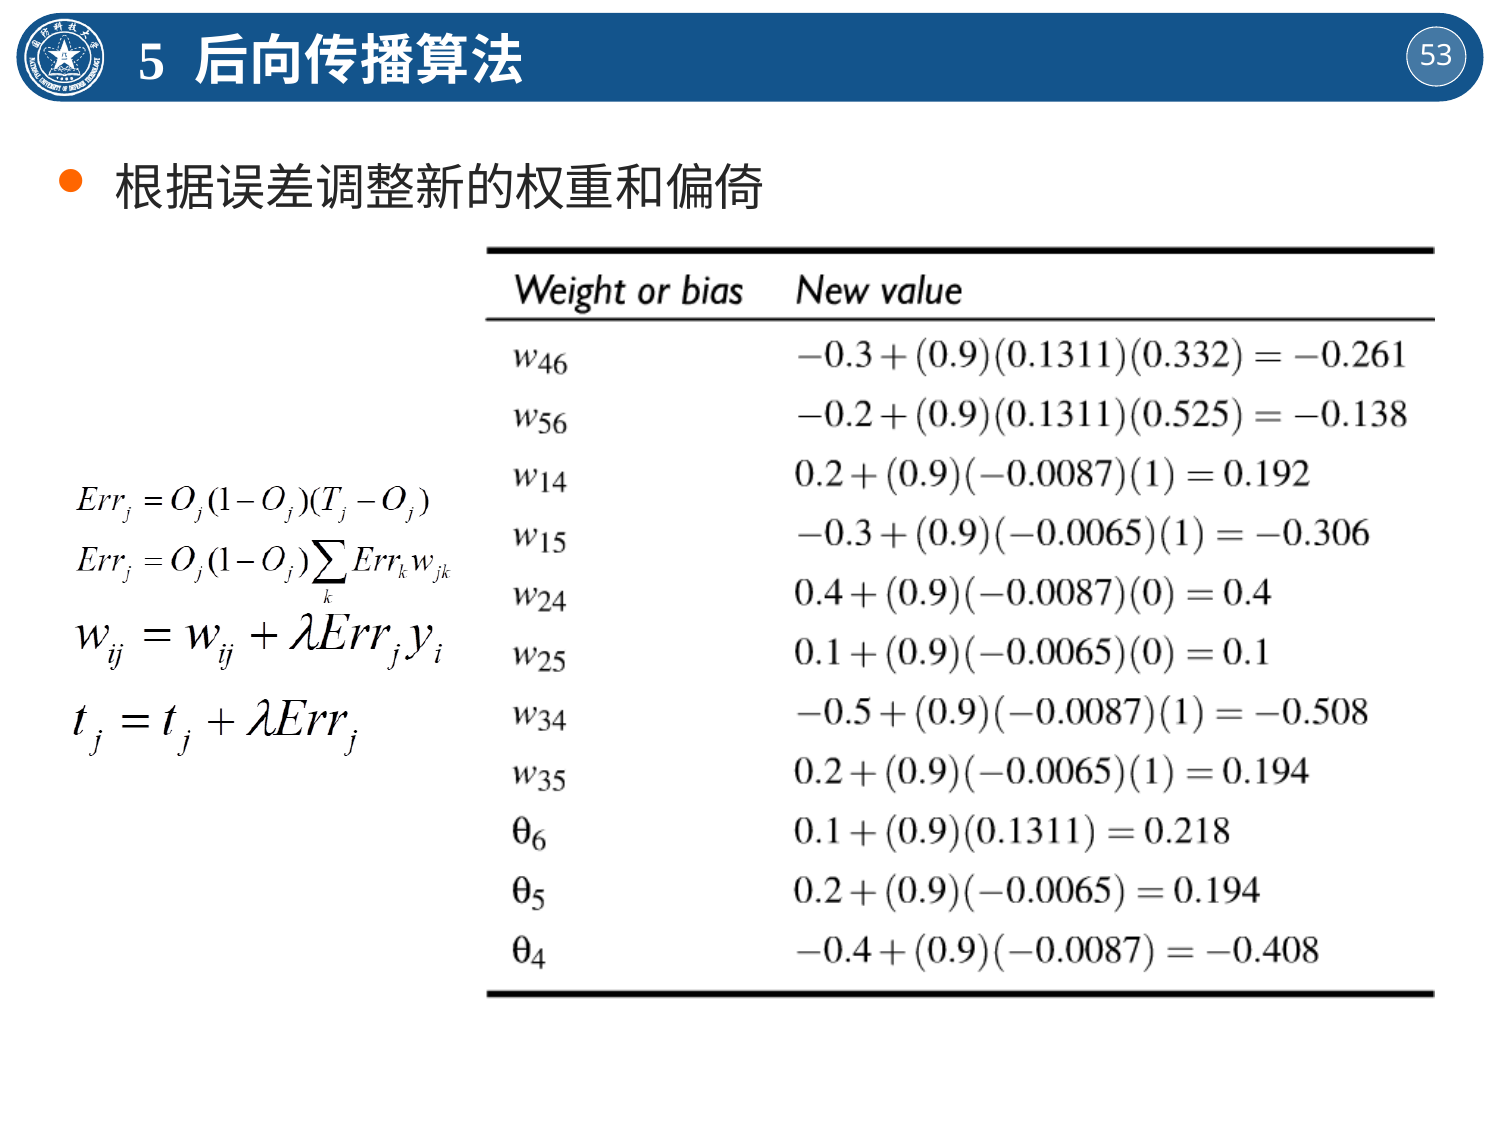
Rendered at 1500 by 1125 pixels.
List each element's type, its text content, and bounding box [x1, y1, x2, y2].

picture [64, 476, 457, 765]
picture [16, 9, 111, 104]
text_box 根据误差调整新的权重和偏倚 [41, 118, 1354, 223]
text_box 5 后向传播算法 [124, 17, 712, 98]
picture [478, 235, 1436, 1006]
